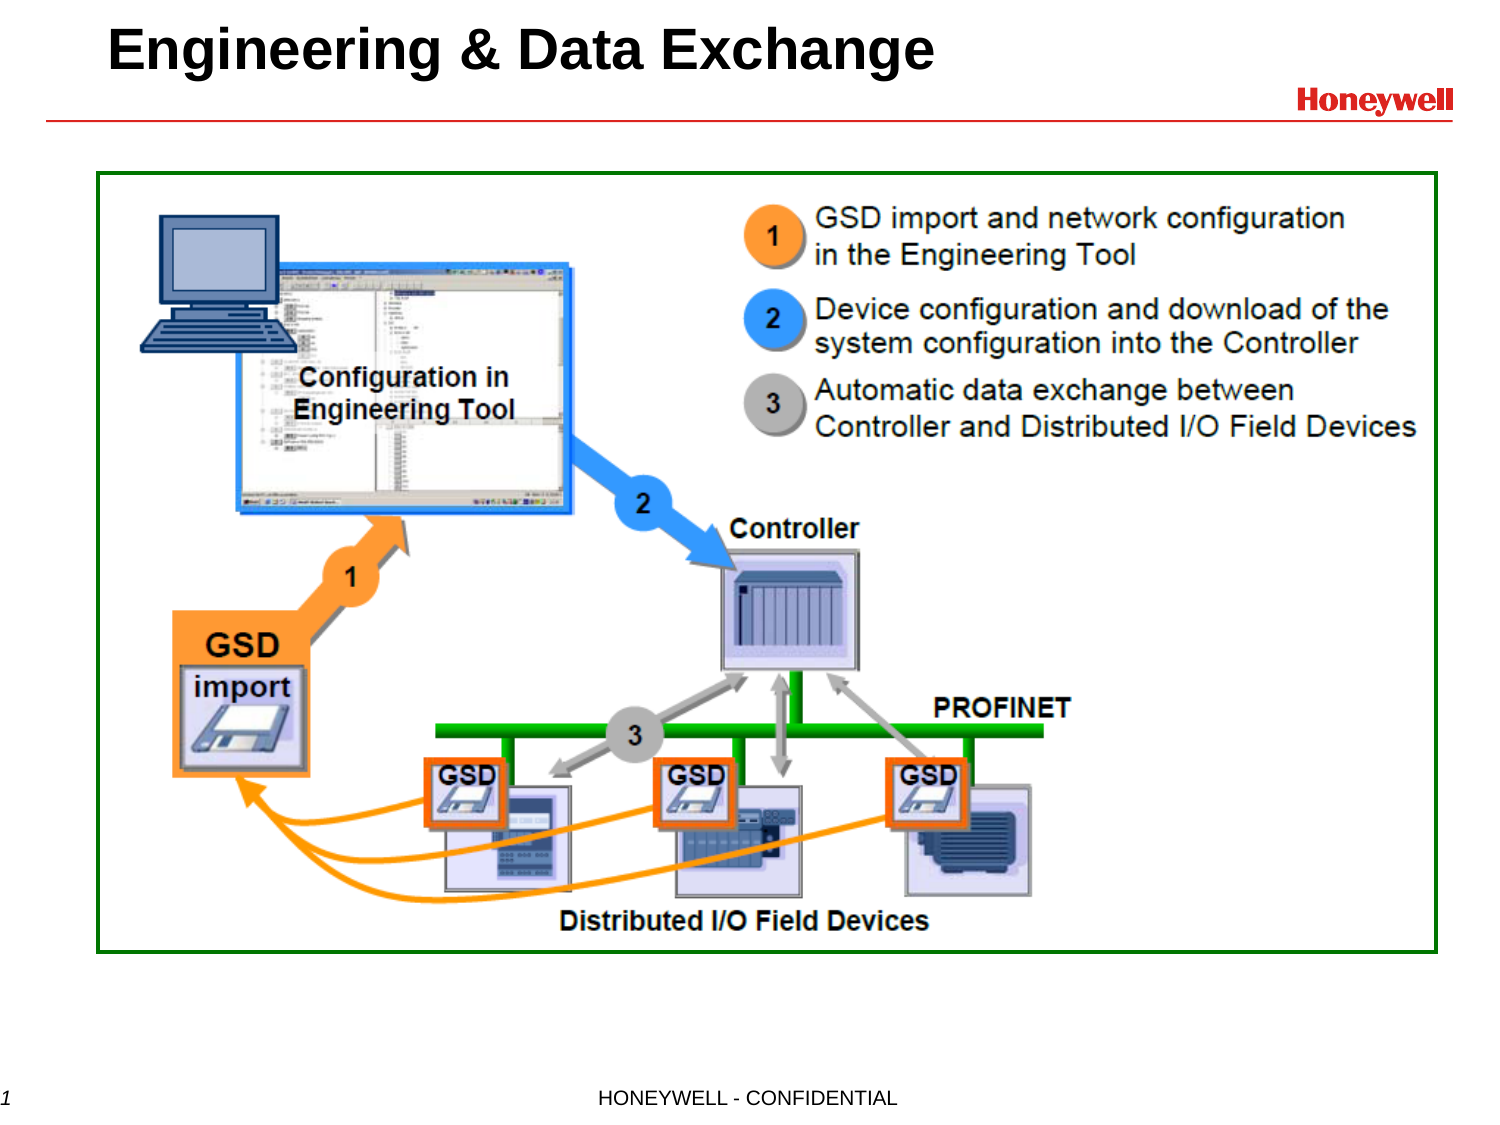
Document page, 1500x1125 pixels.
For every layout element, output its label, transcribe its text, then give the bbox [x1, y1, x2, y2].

picture [99, 174, 1435, 951]
title Engineering & Data Exchange [91, 16, 1405, 95]
